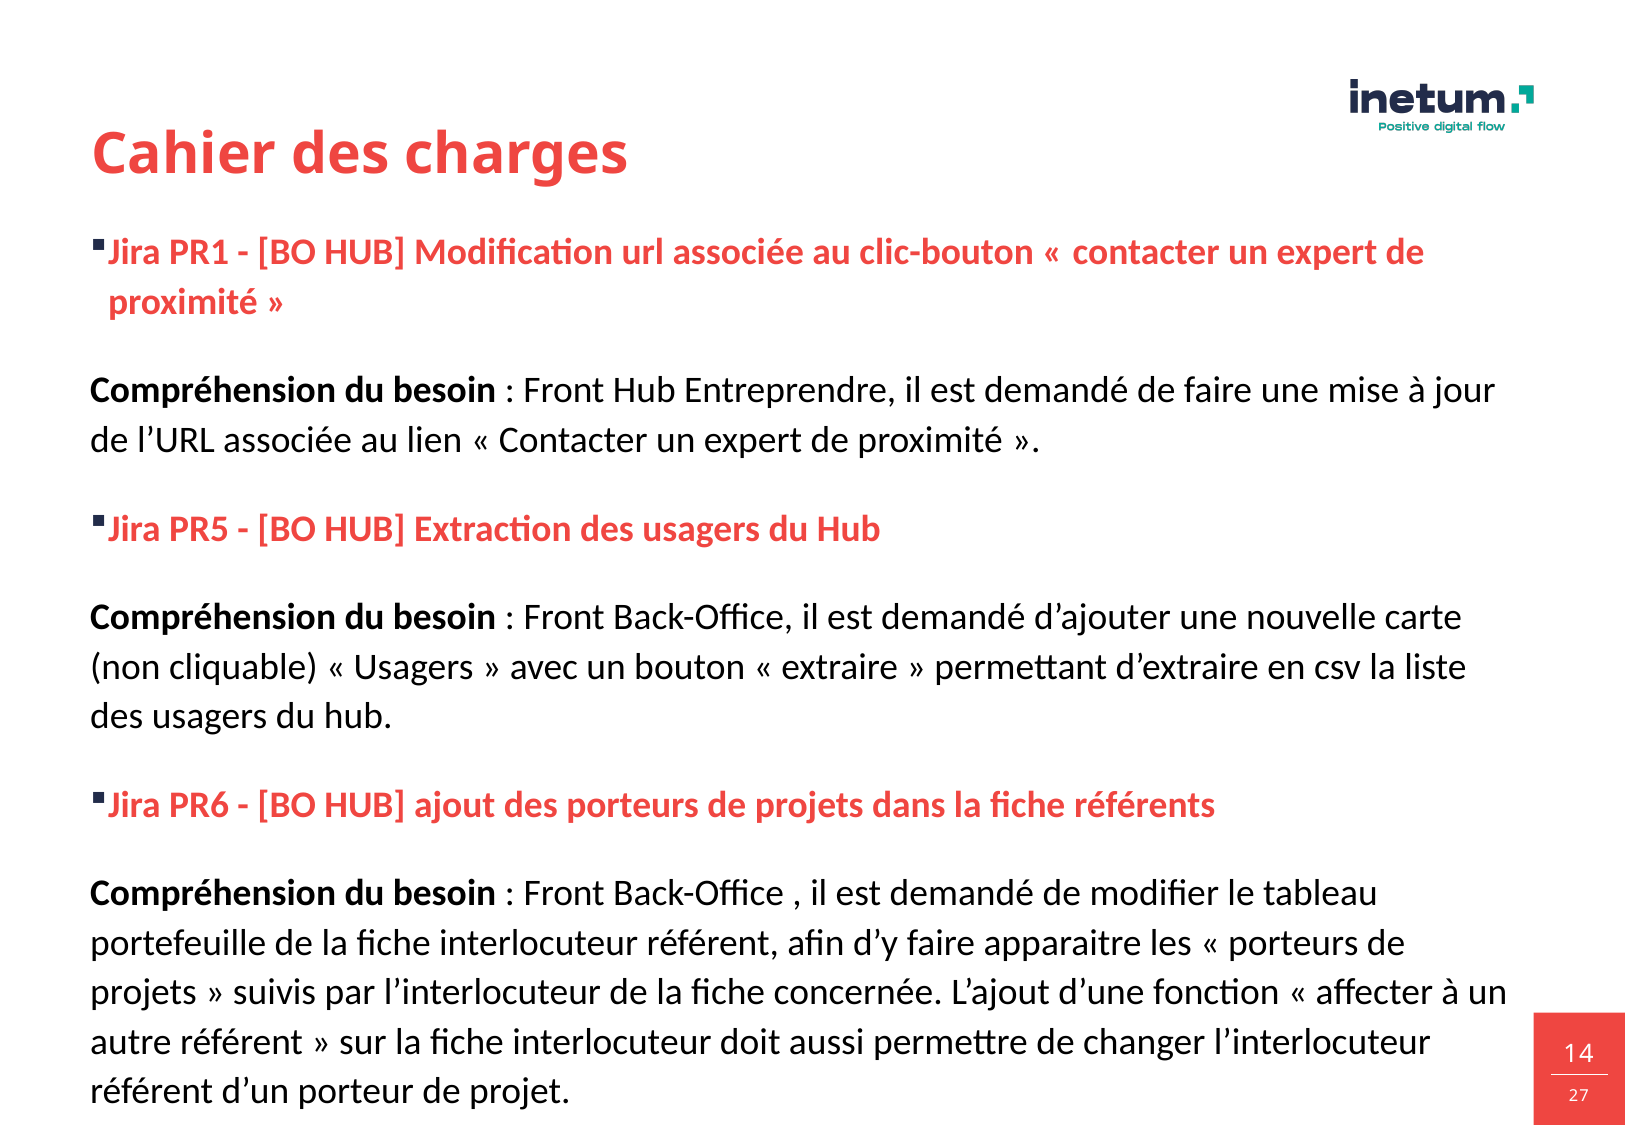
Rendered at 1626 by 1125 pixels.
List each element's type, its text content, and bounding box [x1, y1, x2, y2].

title Cahier des charges [90, 114, 1331, 187]
list Jira PR1 - [BO HUB] Modification url associée au clic-bouton « contacter un expert de proximité » Compréhension du besoin : Front Hub Entreprendre, il est demandé de faire une mise à jour de l’URL associée au lien « Contacter un expert de proximité ». Jira PR5 - [BO HUB] Extraction des usagers du Hub Compréhension du besoin : Front Back-Office, il est demandé d’ajouter une nouvelle carte (non cliquable) « Usagers » avec un bouton « extraire » permettant d’extraire en csv la liste des usagers du hub. Jira PR6 - [BO HUB] ajout des porteurs de projets dans la fiche référents Compréhension du besoin : Front Back-Office , il est demandé de modifier le tableau portefeuille de la fiche interlocuteur référent, afin d’y faire apparaitre les « porteurs de projets » suivis par l’interlocuteur de la fiche concernée. L’ajout d’une fonction « affecter à un autre référent » sur la fiche interlocuteur doit aussi permettre de changer l’interlocuteur référent d’un porteur de projet. [90, 205, 1517, 1121]
picture [1350, 79, 1534, 133]
